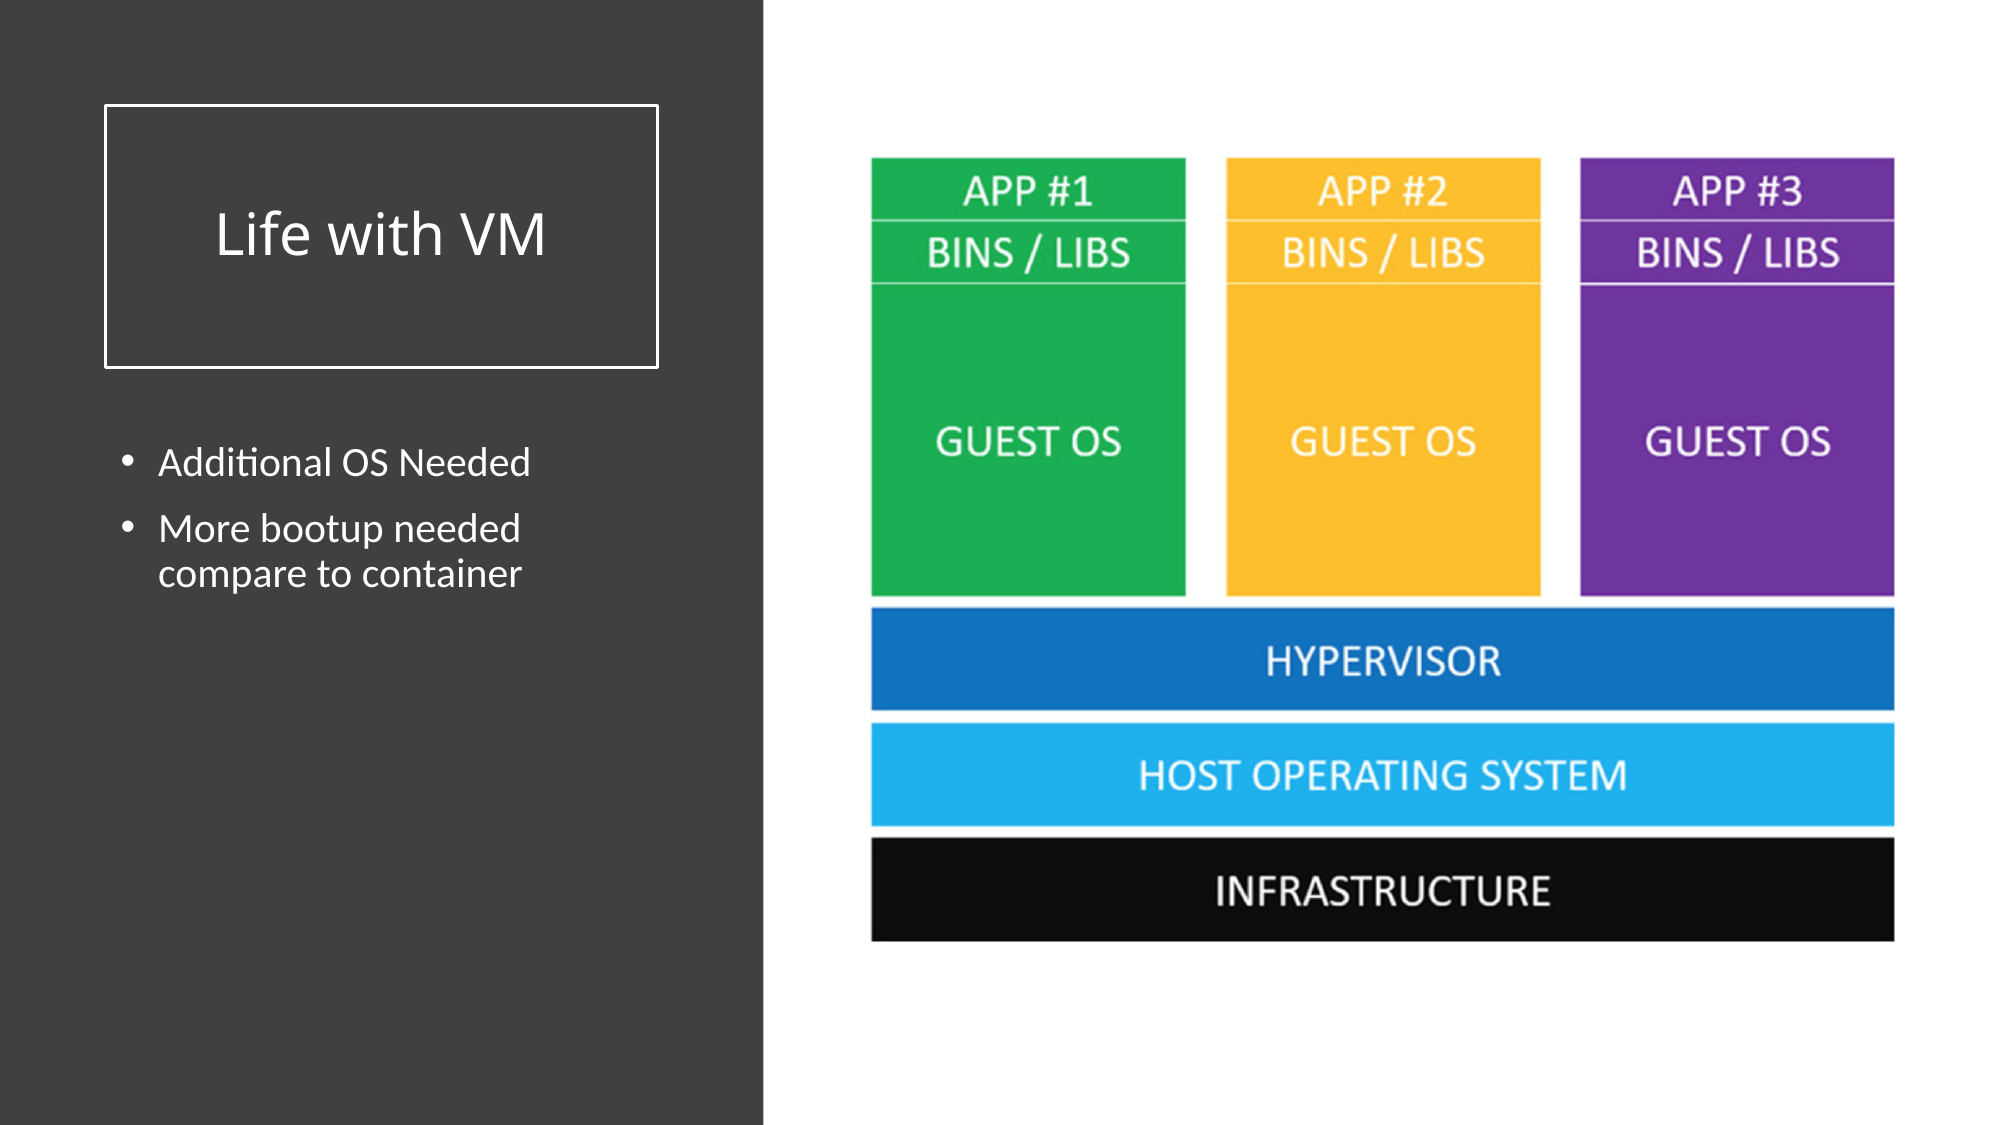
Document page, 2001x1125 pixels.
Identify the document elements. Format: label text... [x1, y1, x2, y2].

title Life with VM [105, 105, 658, 368]
picture [869, 157, 1895, 942]
list Additional OS Needed More bootup needed compare to container [105, 432, 658, 994]
text_box [0, 0, 764, 1125]
